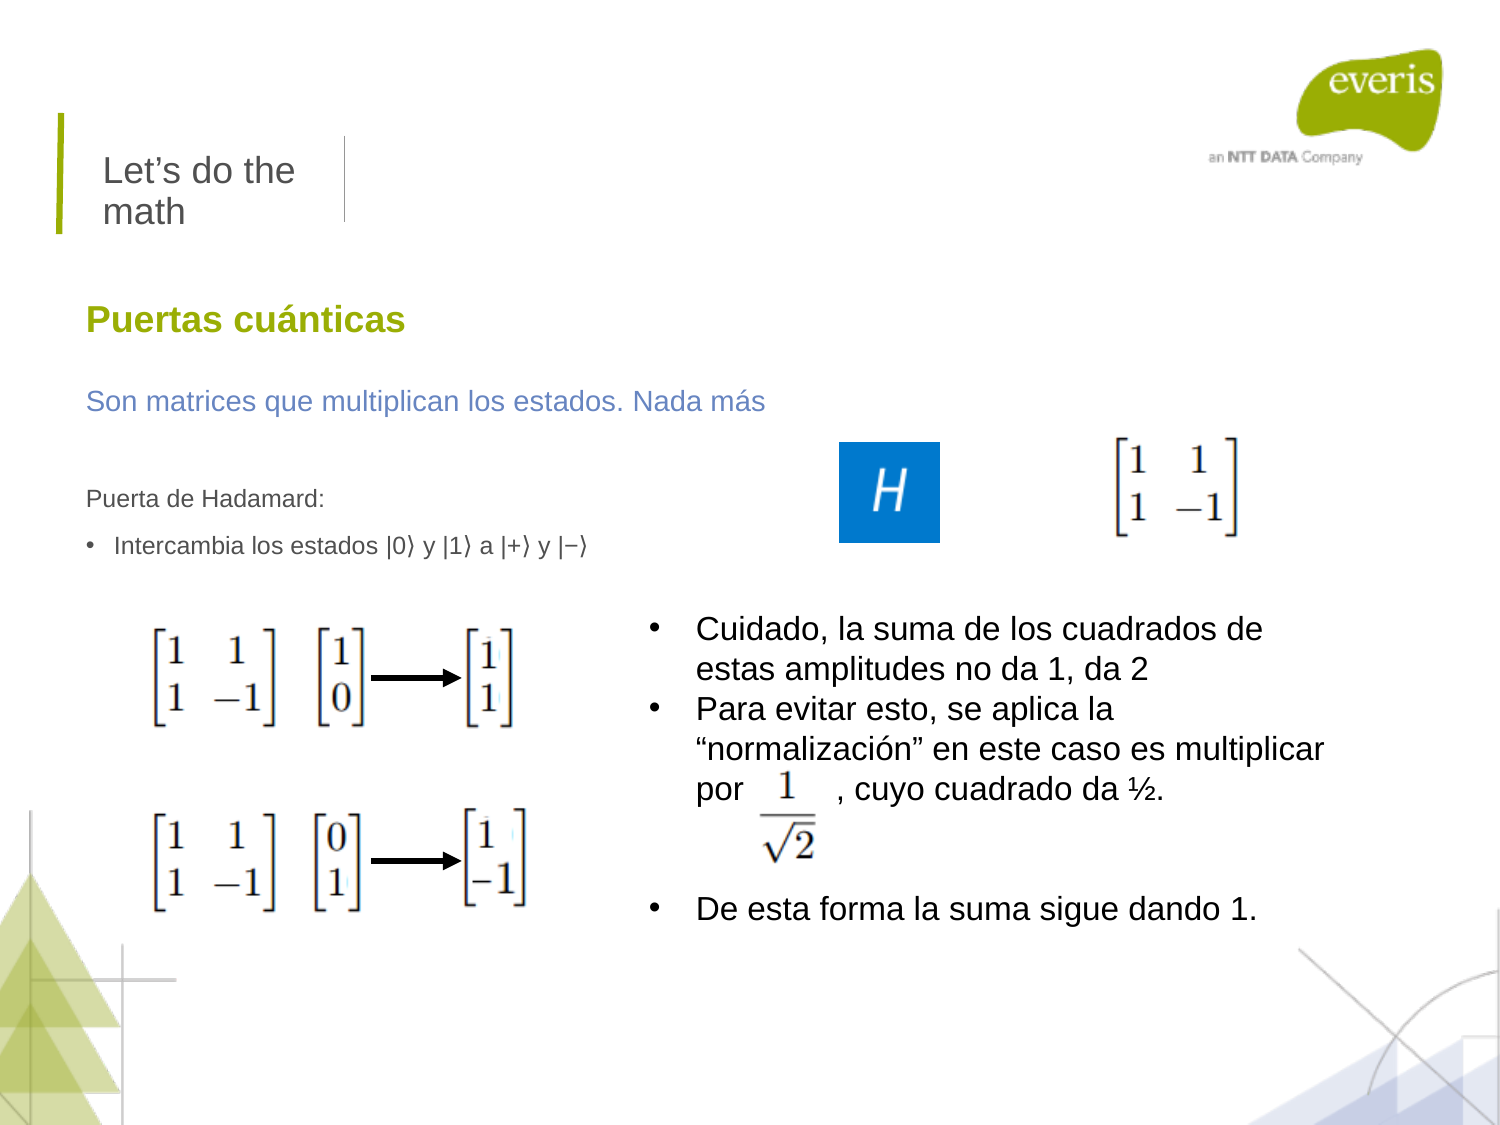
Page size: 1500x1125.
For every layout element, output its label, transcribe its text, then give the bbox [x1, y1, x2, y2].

picture [304, 806, 369, 924]
picture [0, 787, 261, 1125]
picture [461, 621, 533, 743]
picture [139, 617, 290, 747]
picture [303, 625, 371, 739]
text_box Cuidado, la suma de los cuadrados de estas amplitudes no da 1, da 2 Para evitar esto, se aplica la “normalización” en este caso es multiplicar por , cuyo cuadrado da ½. De esta forma la suma sigue dando 1. [634, 599, 1342, 974]
picture [1161, 891, 1500, 1125]
picture [1101, 427, 1252, 557]
list Puertas cuánticas [71, 292, 1437, 354]
picture [839, 442, 940, 543]
picture [454, 807, 553, 934]
list Son matrices que multiplican los estados. Nada más [71, 379, 1437, 453]
picture [757, 767, 819, 868]
list Let’s do the math [87, 143, 329, 214]
picture [1199, 27, 1453, 186]
list Puerta de Hadamard: Intercambia los estados |0⟩ y |1⟩ a |+⟩ y |−⟩ [71, 478, 1437, 984]
picture [139, 803, 290, 932]
